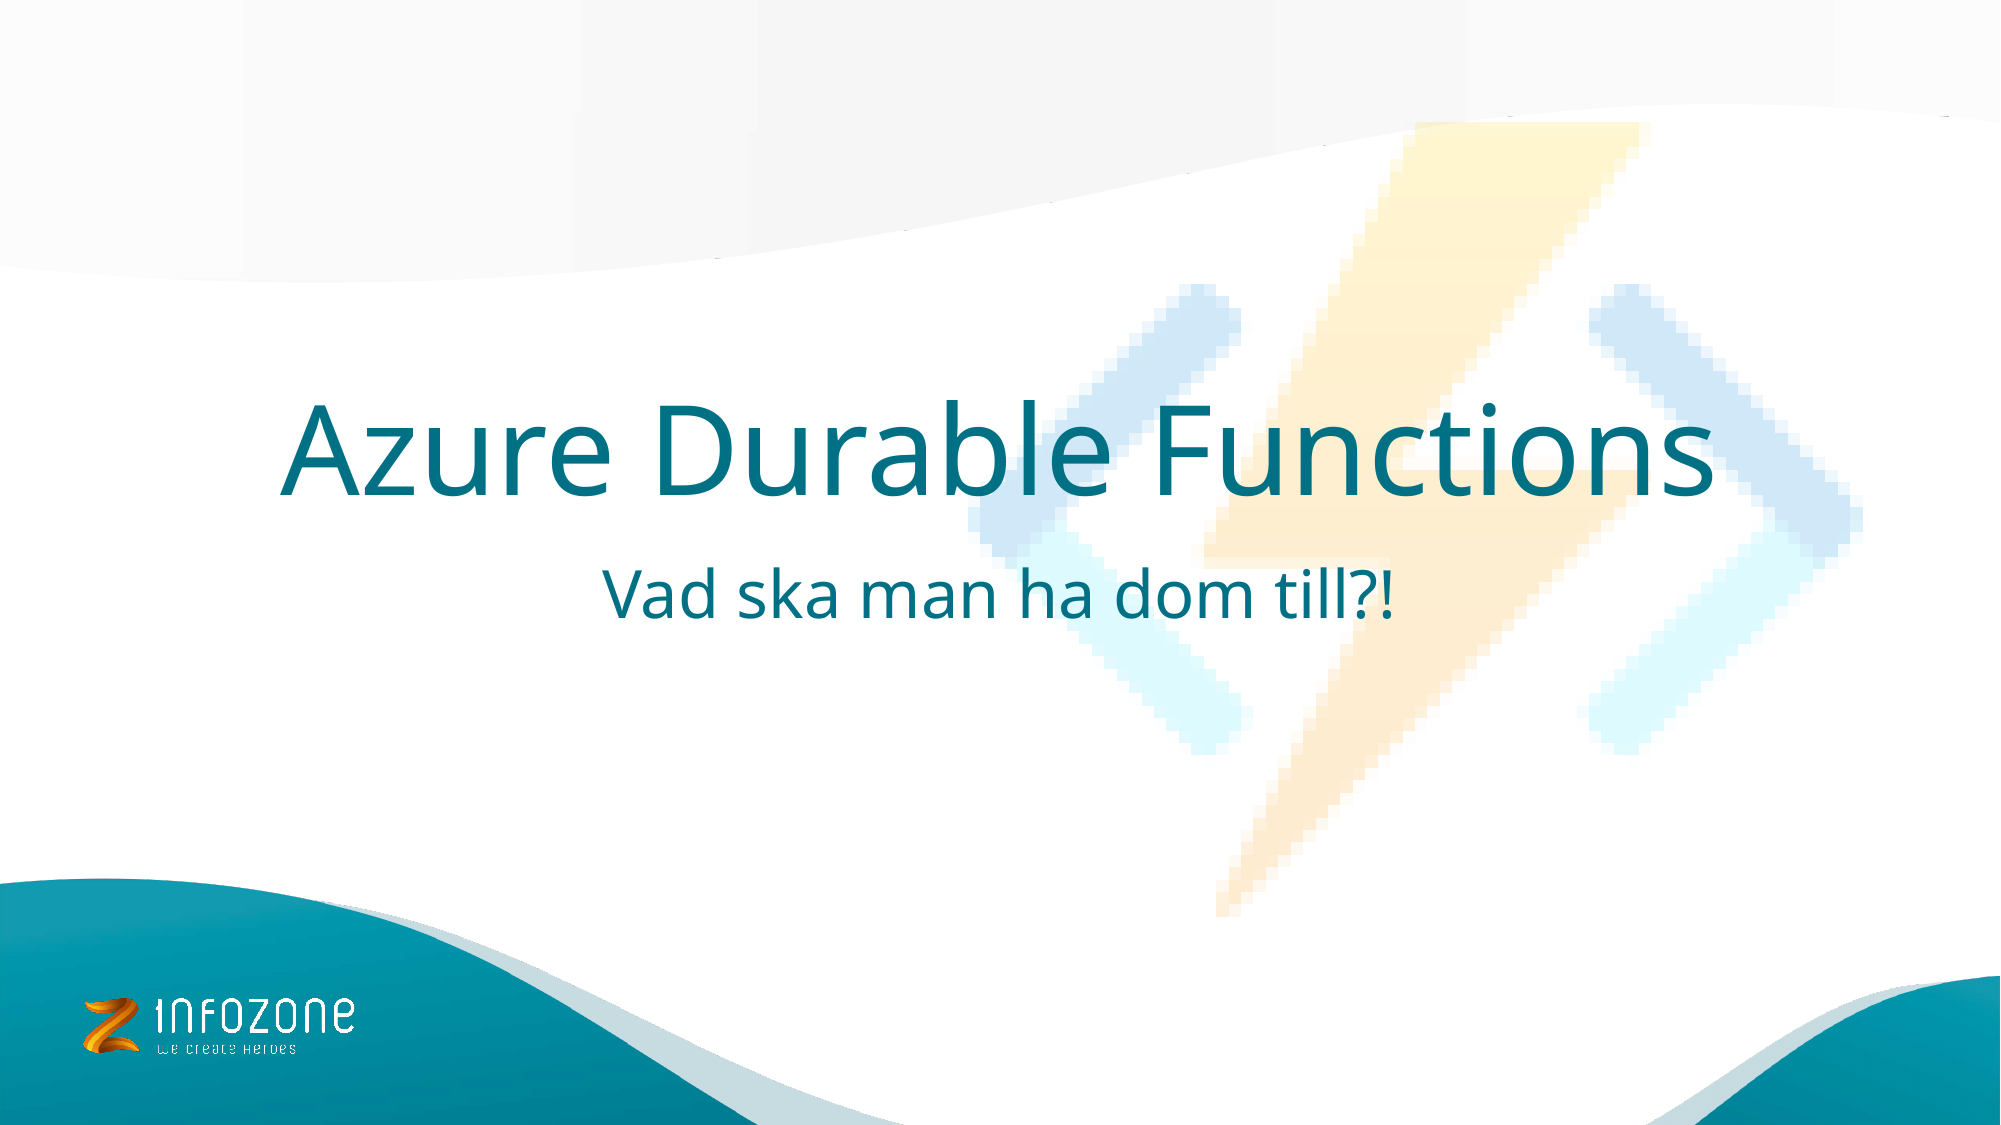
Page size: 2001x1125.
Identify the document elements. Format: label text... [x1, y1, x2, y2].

picture [0, 0, 2000, 960]
picture [0, 874, 917, 1125]
list Vad ska man ha dom till?! [137, 536, 968, 675]
picture [1638, 972, 2000, 1125]
title Azure Durable Functions [137, 385, 968, 525]
